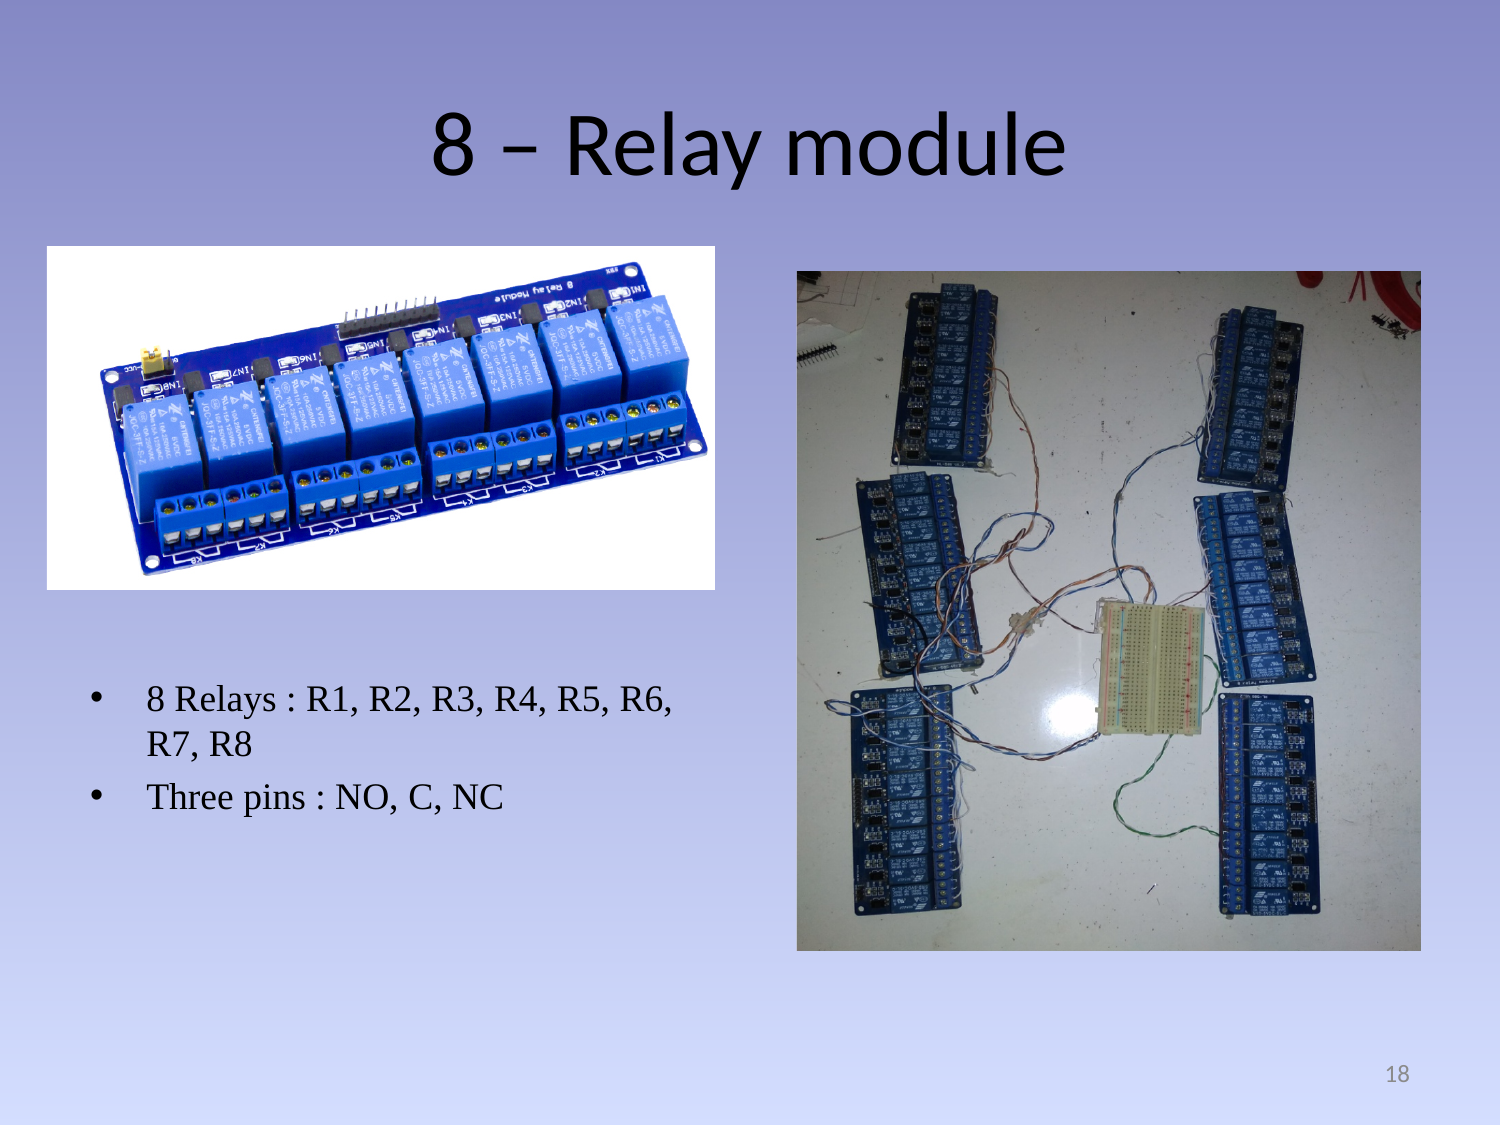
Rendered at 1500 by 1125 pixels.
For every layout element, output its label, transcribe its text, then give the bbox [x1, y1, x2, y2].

slide_number 18 [1074, 1042, 1425, 1103]
list 8 Relays : R1, R2, R3, R4, R5, R6, R7, R8 Three pins : NO, C, NC [75, 262, 738, 1005]
picture [768, 271, 1450, 950]
title 8 – Relay module [75, 45, 1425, 233]
picture [46, 245, 716, 591]
